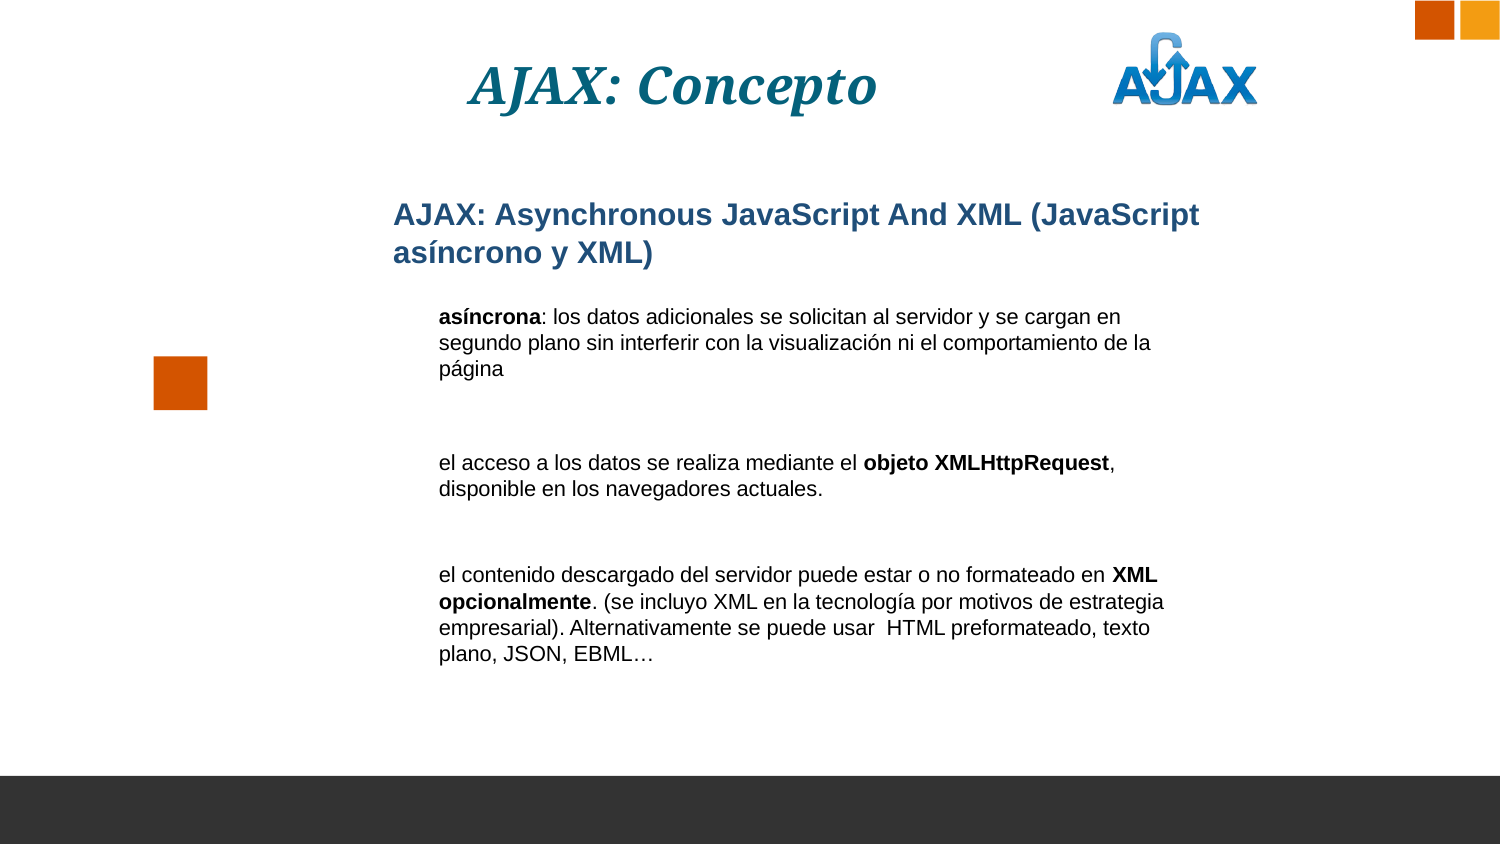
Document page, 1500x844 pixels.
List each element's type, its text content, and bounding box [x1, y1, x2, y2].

title AJAX: Concepto [264, 44, 1084, 123]
text_box el acceso a los datos se realiza mediante el objeto XMLHttpRequest, disponible en los navegadores actuales. [424, 441, 1211, 509]
picture [1107, 28, 1264, 107]
text_box el contenido descargado del servidor puede estar o no formateado en XML opcionalmente. (se incluyo XML en la tecnología por motivos de estrategia empresarial). Alternativamente se puede usar HTML preformateado, texto plano, JSON, EBML… [424, 553, 1211, 674]
text_box AJAX: Asynchronous JavaScript And XML (JavaScript asíncrono y XML) [378, 187, 1293, 277]
text_box asíncrona: los datos adicionales se solicitan al servidor y se cargan en segundo plano sin interferir con la visualización ni el comportamiento de la página [424, 294, 1211, 389]
